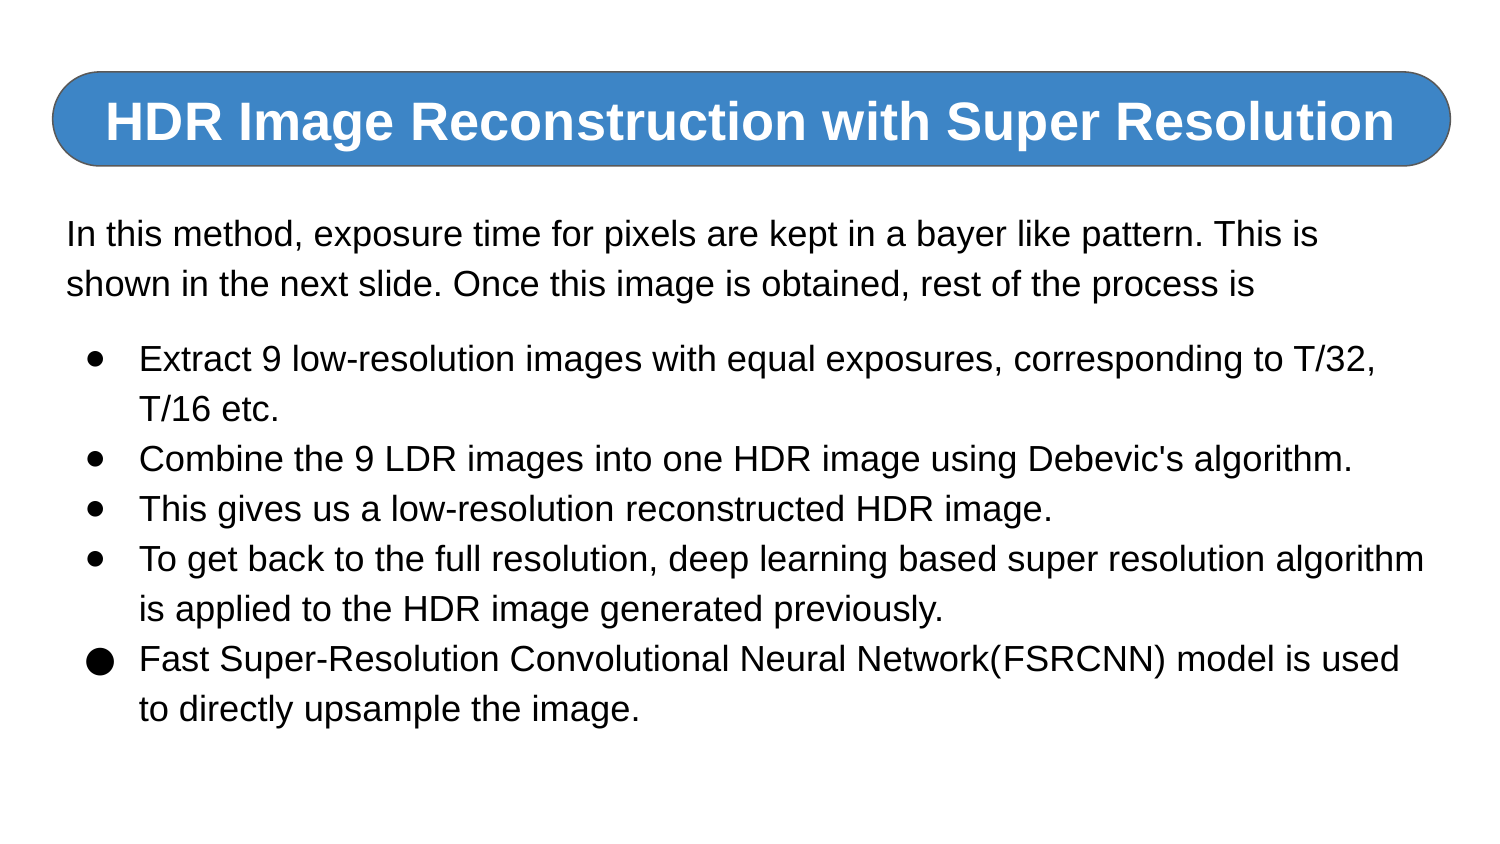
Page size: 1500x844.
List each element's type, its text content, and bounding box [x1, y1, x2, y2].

text_box HDR Image Reconstruction with Super Resolution [52, 71, 1451, 166]
list In this method, exposure time for pixels are kept in a bayer like pattern. This is shown in the next slide. Once this image is obtained, rest of the process is Extract 9 low-resolution images with equal exposures, corresponding to T/32, T/16 etc. Combine the 9 LDR images into one HDR image using Debevic's algorithm. This gives us a low-resolution reconstructed HDR image. To get back to the full resolution, deep learning based super resolution algorithm is applied to the HDR image generated previously. Fast Super-Resolution Convolutional Neural Network(FSRCNN) model is used to directly upsample the image. [51, 189, 1449, 750]
